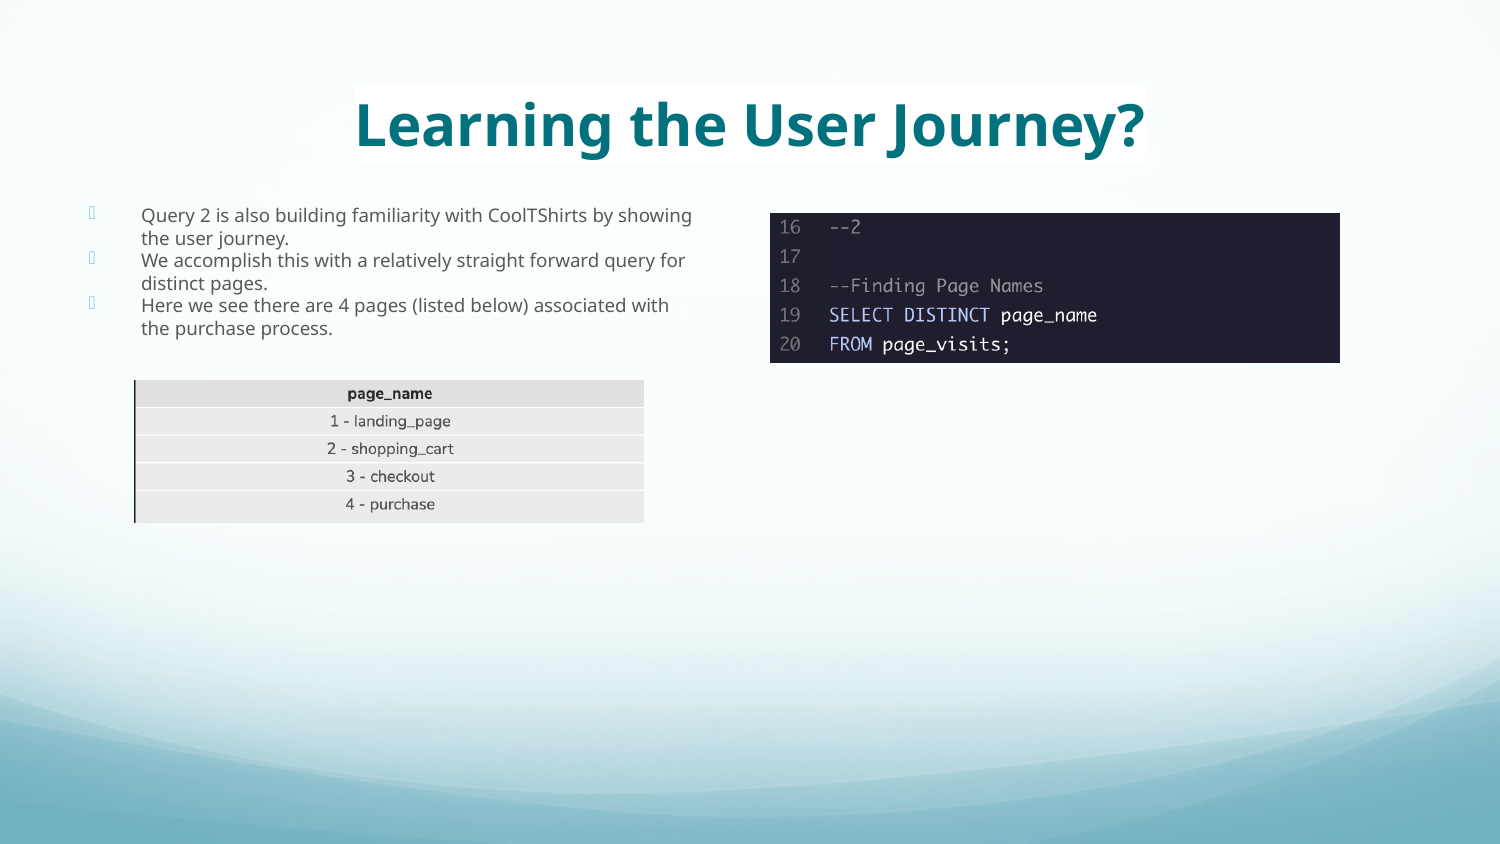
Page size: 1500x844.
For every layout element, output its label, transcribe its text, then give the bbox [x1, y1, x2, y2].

picture [134, 380, 645, 523]
list Query 2 is also building familiarity with CoolTShirts by showing the user journey. We accomplish this with a relatively straight forward query for distinct pages. Here we see there are 4 pages (listed below) associated with the purchase process. [51, 189, 708, 750]
picture [770, 212, 1341, 364]
title Learning the User Journey? [51, 72, 1449, 167]
